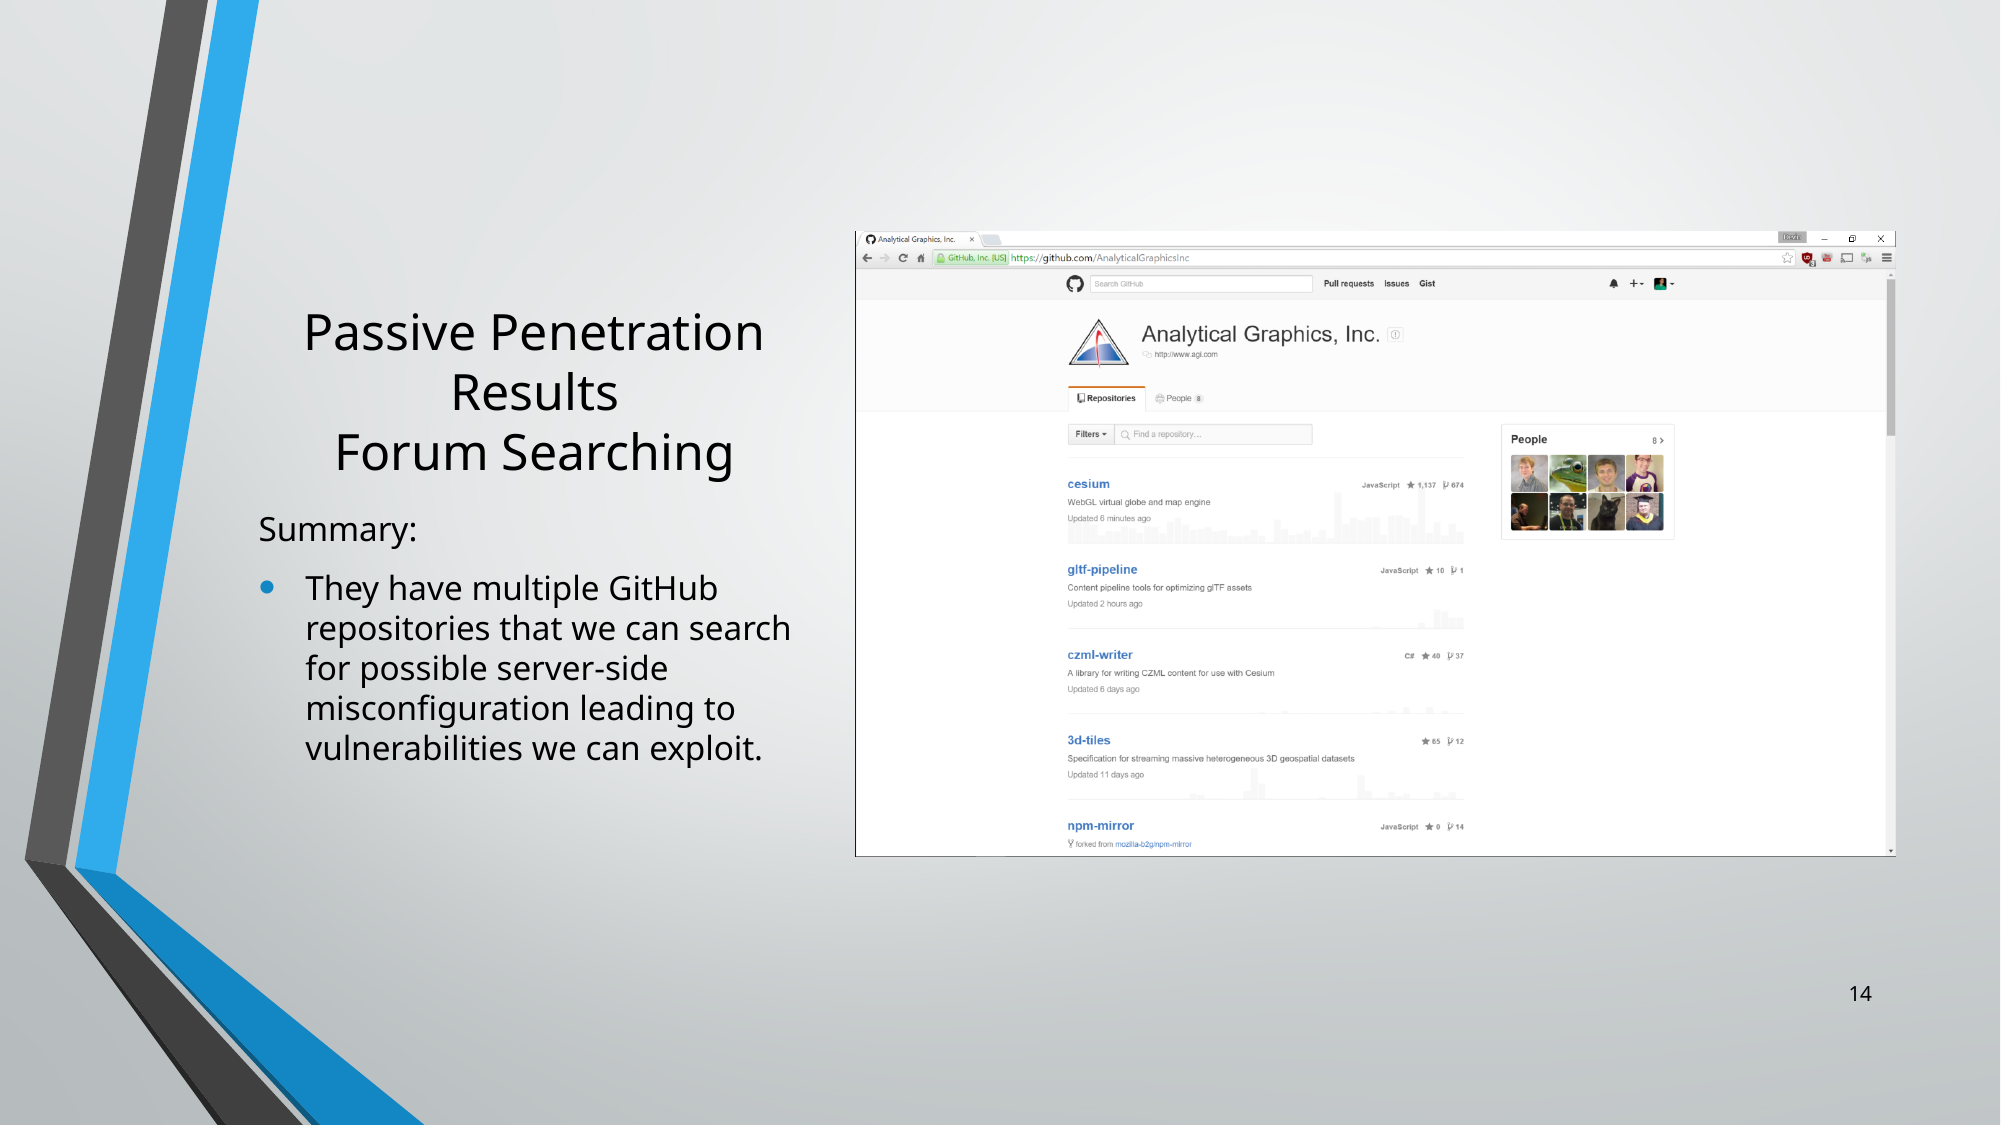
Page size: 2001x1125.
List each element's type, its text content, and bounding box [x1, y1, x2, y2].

list Summary: They have multiple GitHub repositories that we can search for possible server-side misconfiguration leading to vulnerabilities we can exploit. [243, 487, 826, 788]
title Passive Penetration Results Forum Searching [243, 262, 826, 487]
slide_number 14 [1796, 965, 1887, 1025]
picture [854, 230, 1896, 857]
